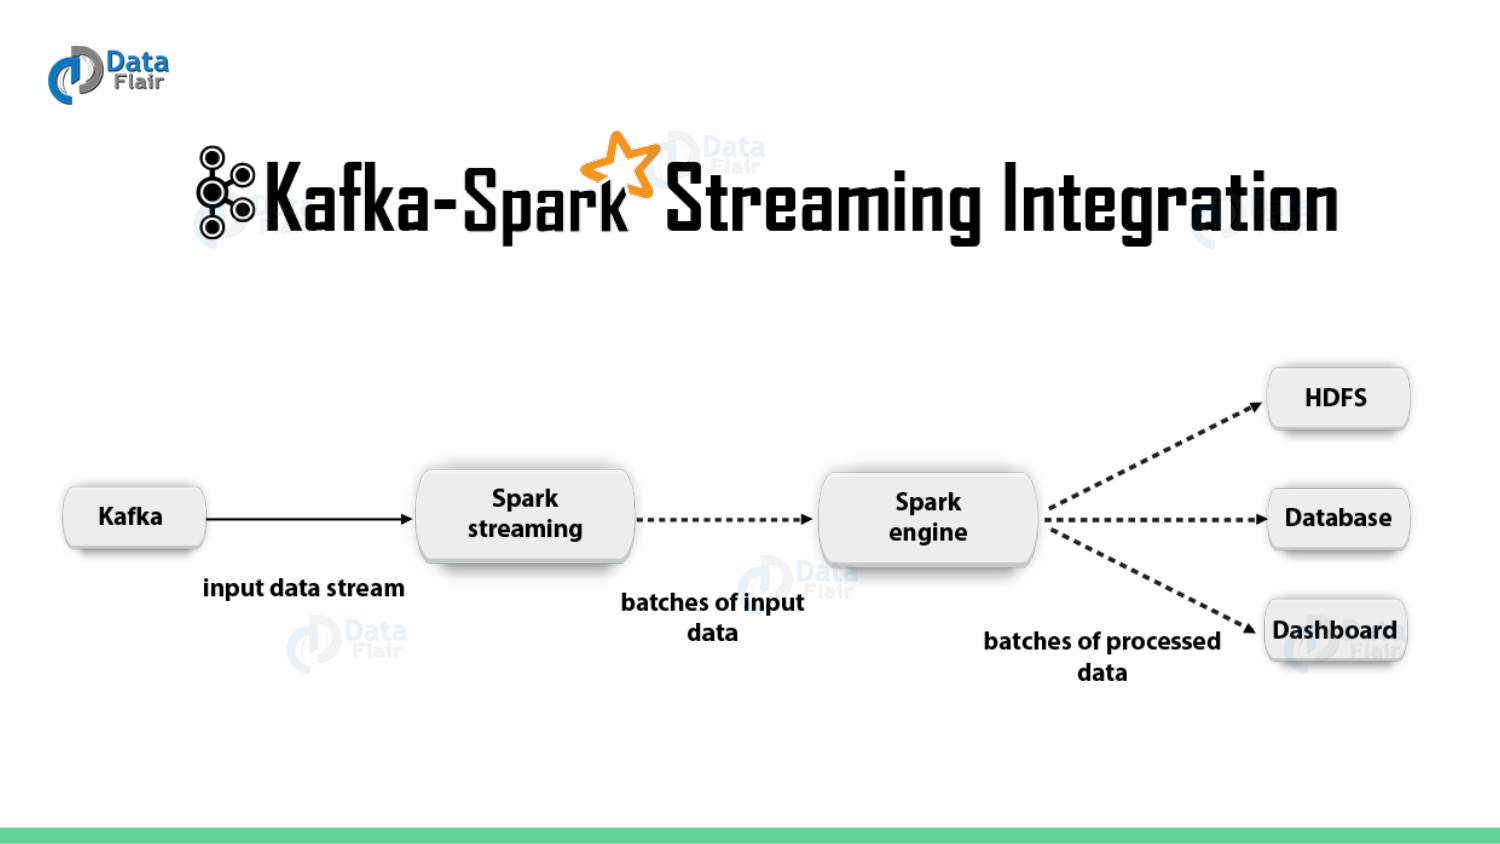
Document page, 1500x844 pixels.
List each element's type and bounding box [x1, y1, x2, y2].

picture [24, 24, 1476, 784]
